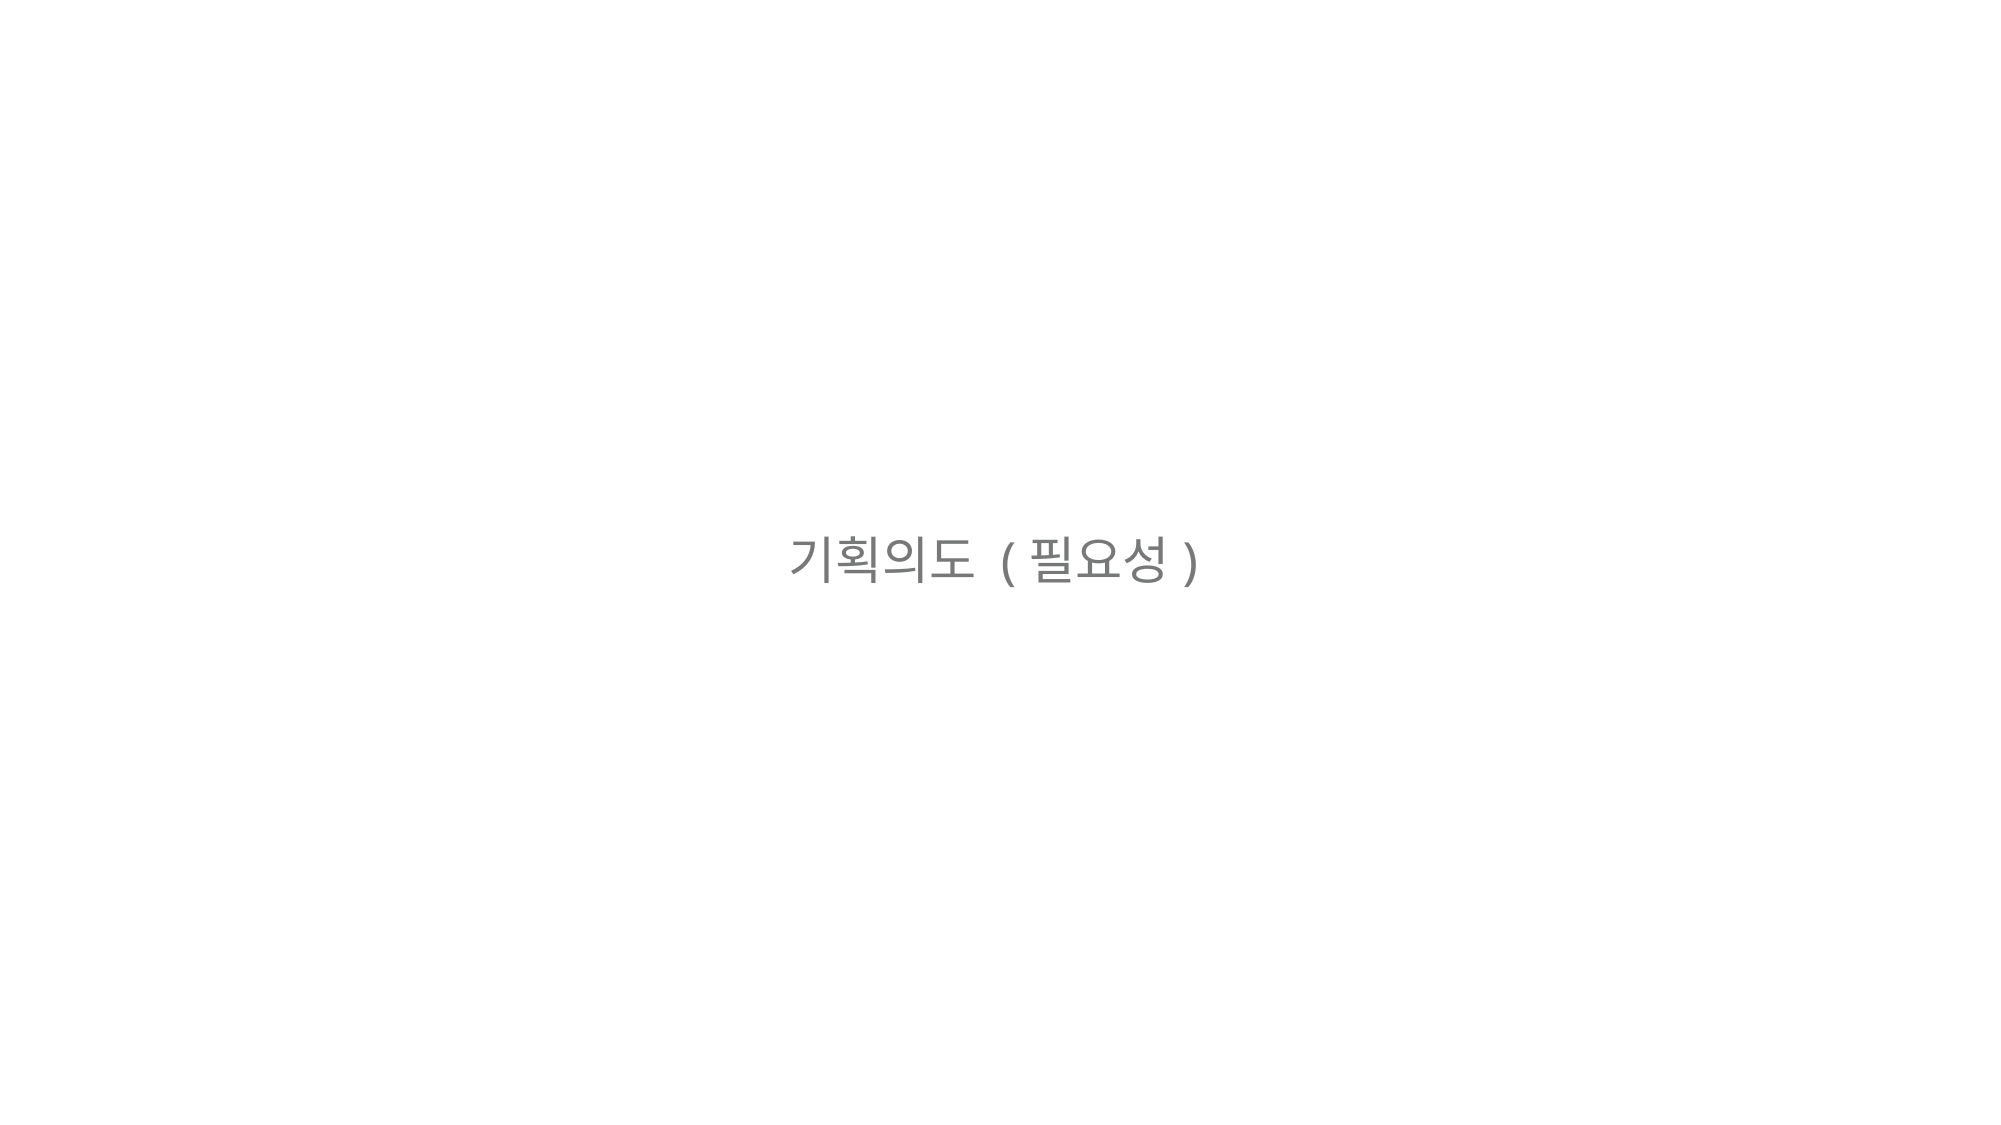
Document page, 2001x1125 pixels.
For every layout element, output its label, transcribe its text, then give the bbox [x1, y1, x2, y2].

text_box 기획의도 (필요성) [590, 518, 1395, 599]
